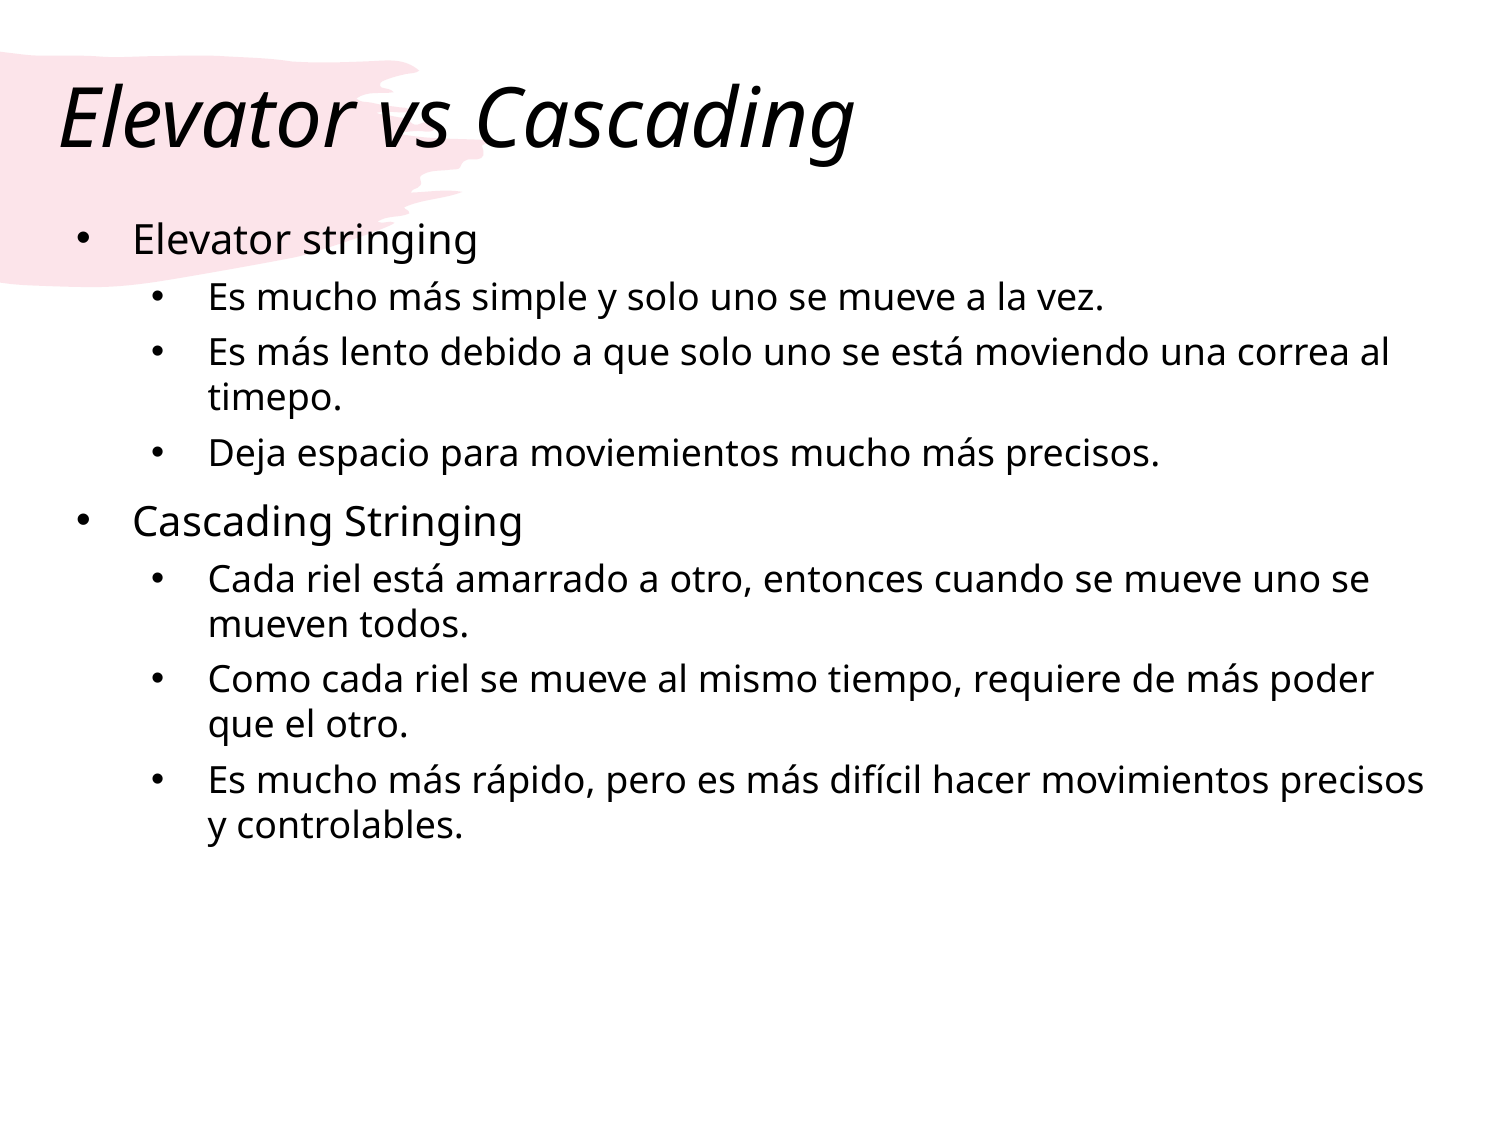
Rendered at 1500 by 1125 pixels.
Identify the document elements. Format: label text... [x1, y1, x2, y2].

list Elevator stringing Es mucho más simple y solo uno se mueve a la vez. Es más lento debido a que solo uno se está moviendo una correa al timepo. Deja espacio para moviemientos mucho más precisos. Cascading Stringing Cada riel está amarrado a otro, entonces cuando se mueve uno se mueven todos. Como cada riel se mueve al mismo tiempo, requiere de más poder que el otro. Es mucho más rápido, pero es más difícil hacer movimientos precisos y controlables. [42, 204, 1464, 1030]
title Elevator vs Cascading [42, 59, 1464, 182]
